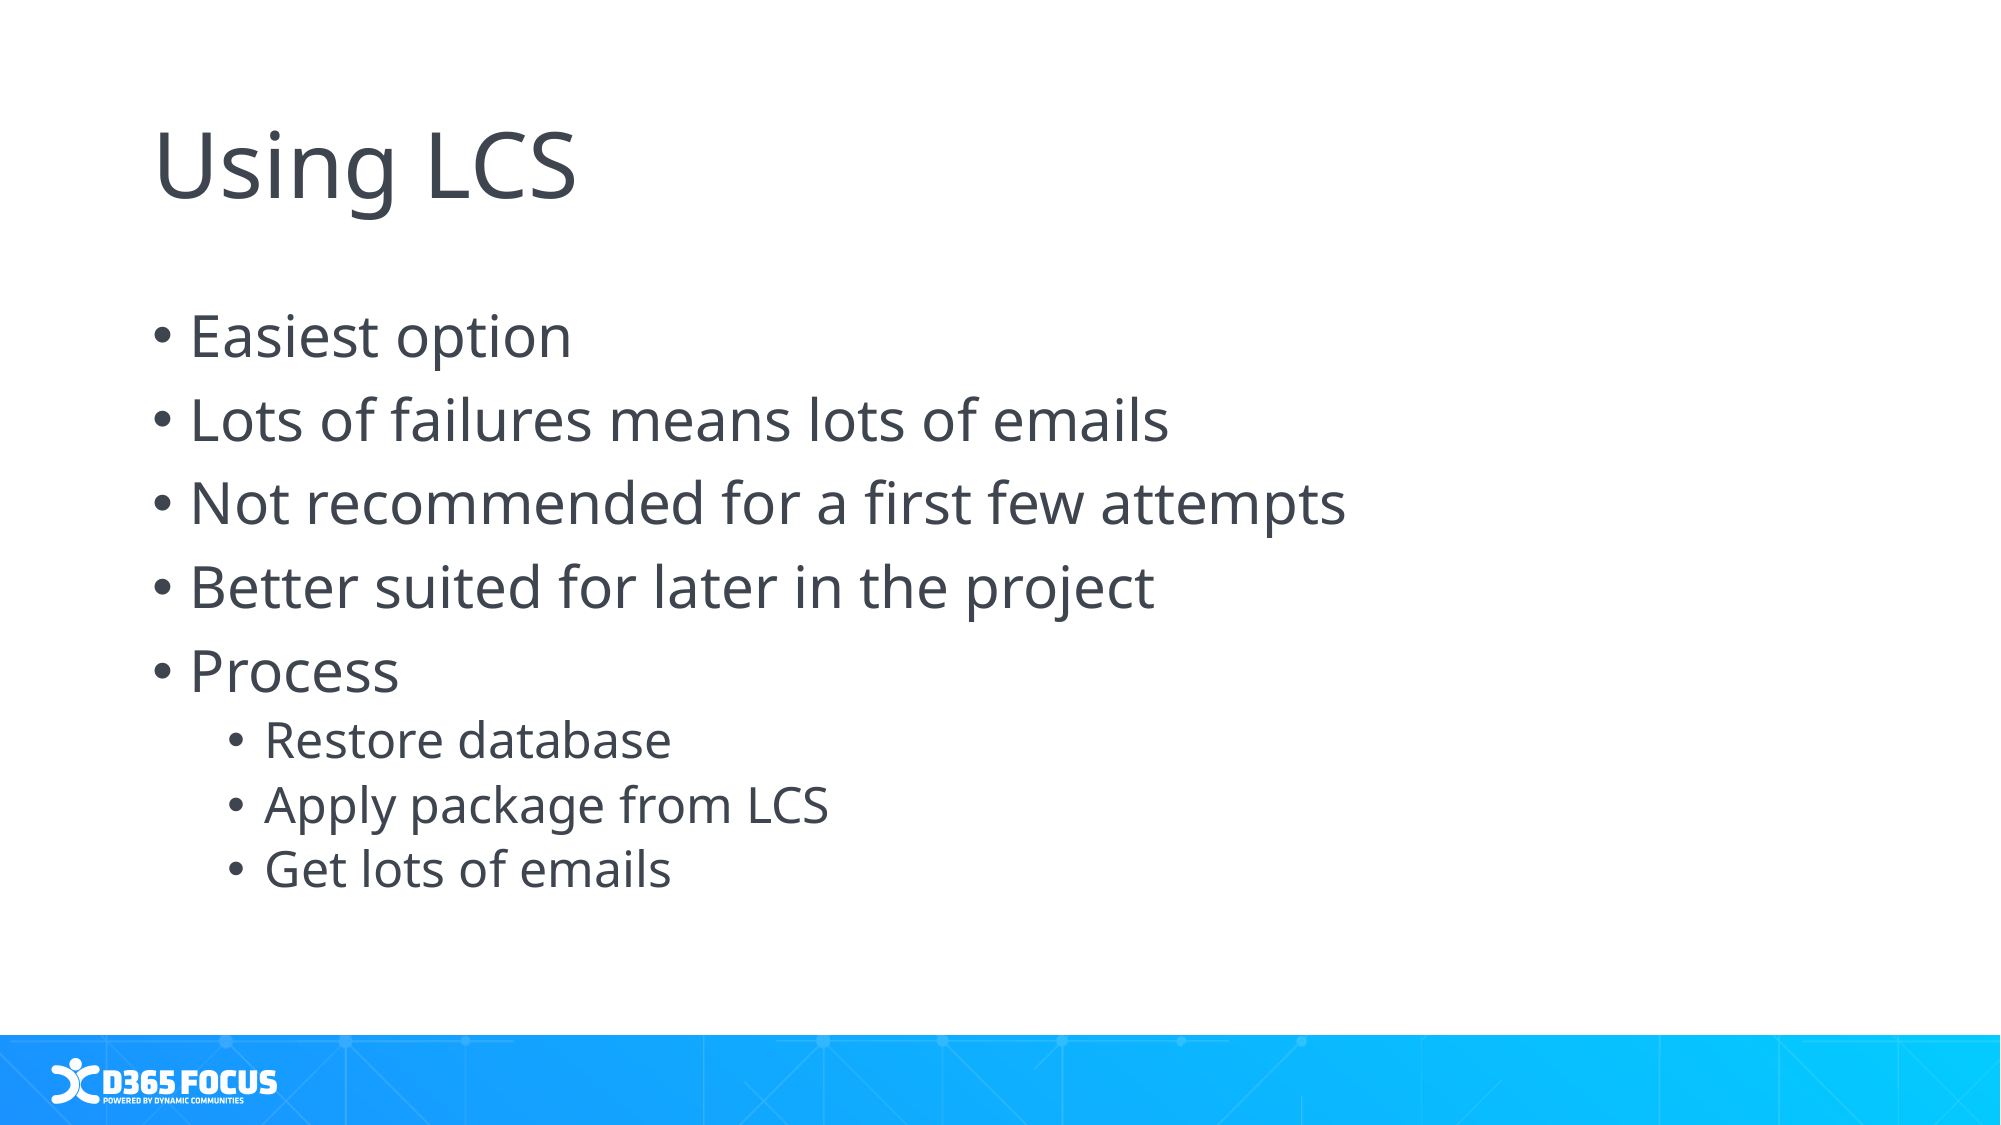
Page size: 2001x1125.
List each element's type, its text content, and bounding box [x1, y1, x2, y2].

picture [937, 1035, 948, 1125]
picture [0, 1035, 934, 1125]
picture [1177, 1037, 1186, 1046]
list Easiest option Lots of failures means lots of emails Not recommended for a first few attempts Better suited for later in the project Process Restore database Apply package from LCS Get lots of emails [137, 299, 1863, 1014]
picture [1297, 1037, 1306, 1046]
title Using LCS [137, 59, 1863, 278]
picture [1057, 1035, 1067, 1125]
